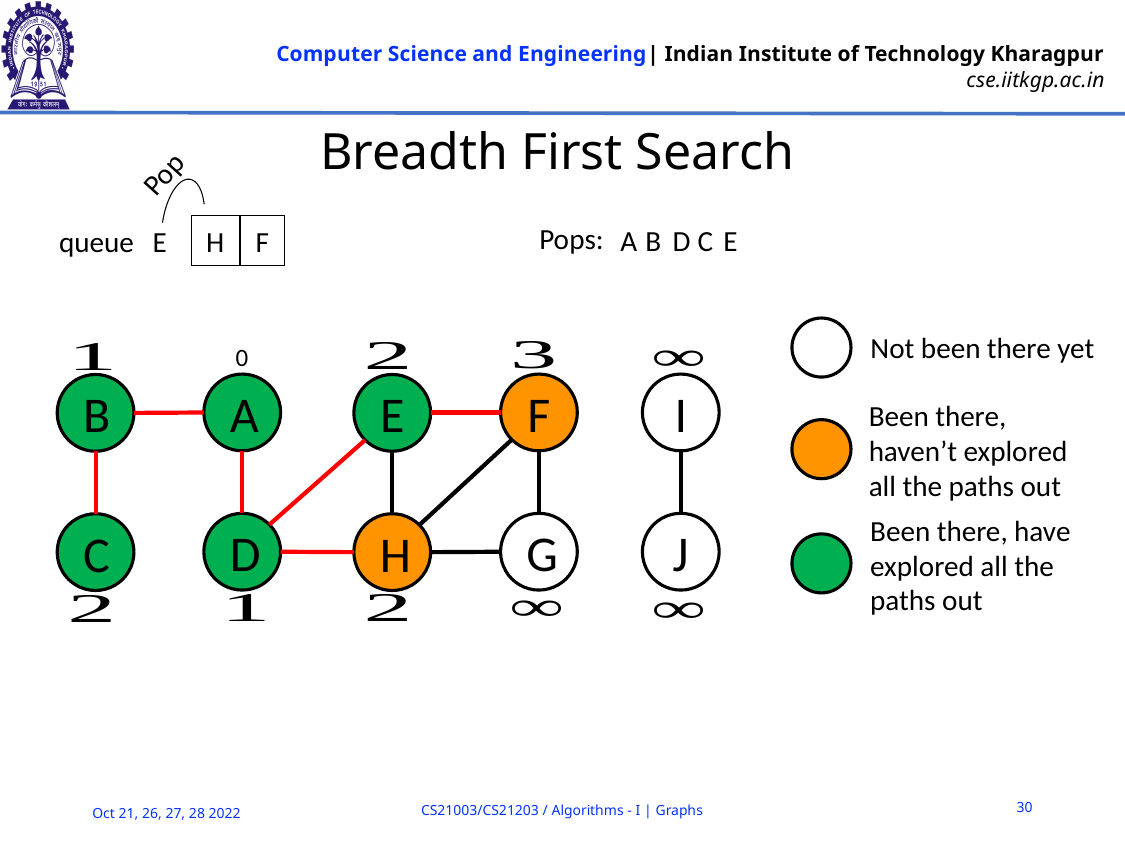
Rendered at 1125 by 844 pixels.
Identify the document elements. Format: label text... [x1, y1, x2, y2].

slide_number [77, 798, 274, 844]
text_box Pops: [524, 212, 619, 263]
title Breadth First Search [35, 78, 1078, 221]
text_box D [657, 215, 683, 265]
text_box E [137, 215, 182, 266]
text_box A [605, 215, 630, 265]
text_box 0 [220, 333, 264, 374]
text_box E [708, 215, 753, 265]
footer CS21003/CS21203 / Algorithms - I | Graphs [185, 787, 940, 833]
text_box queue [44, 215, 137, 266]
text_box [791, 317, 1112, 626]
text_box B [630, 215, 657, 265]
text_box C [683, 215, 708, 265]
text_box [161, 179, 205, 226]
slide_number 30 [992, 785, 1048, 831]
text_box H [191, 215, 240, 266]
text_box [57, 374, 720, 591]
picture [1, 1, 74, 110]
text_box Pop [118, 128, 206, 218]
text_box F [240, 215, 285, 266]
